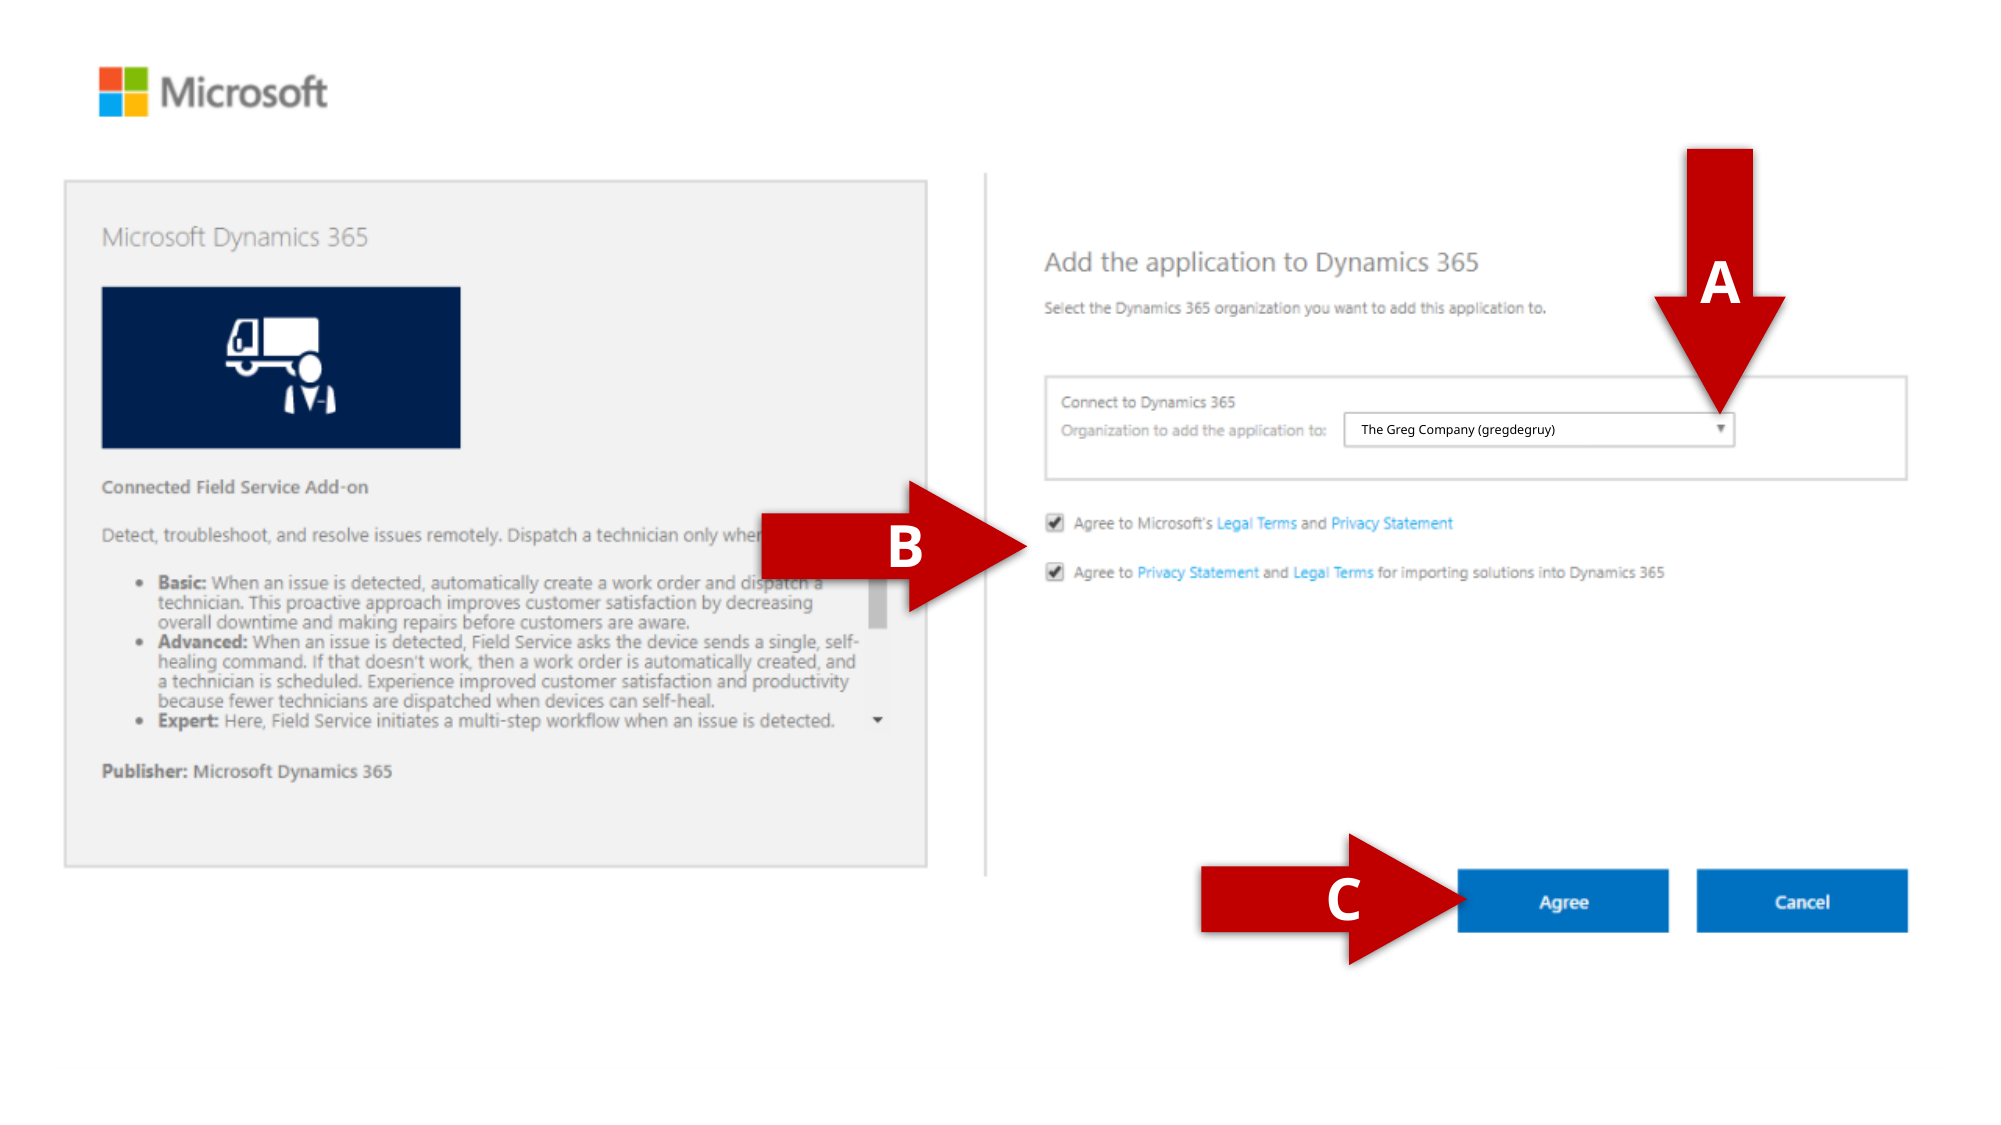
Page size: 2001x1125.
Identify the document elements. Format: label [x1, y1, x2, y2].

picture [56, 56, 1944, 1069]
